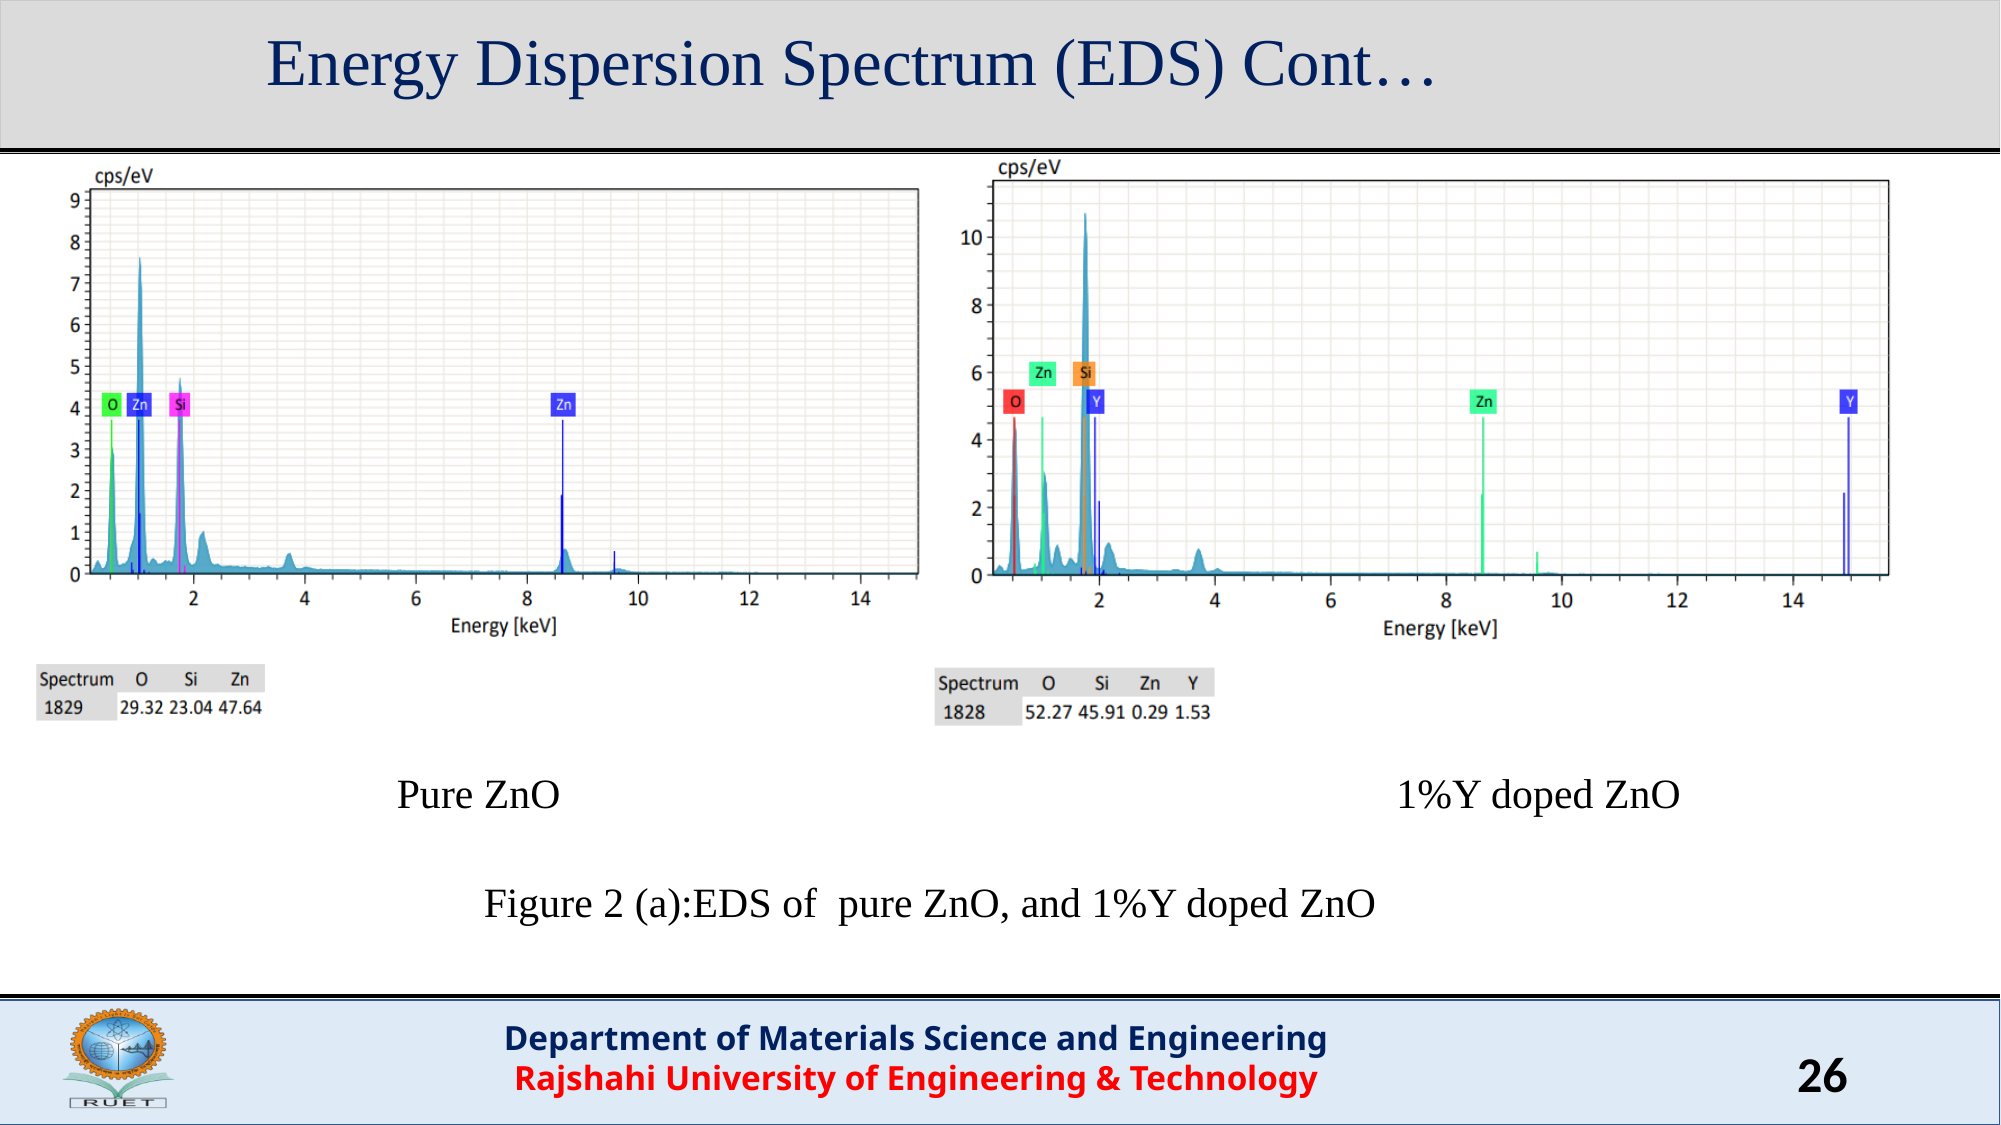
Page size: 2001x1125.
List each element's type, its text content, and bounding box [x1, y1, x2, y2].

picture [928, 159, 1897, 729]
footer [662, 1042, 1338, 1103]
text_box Pure ZnO [382, 759, 707, 825]
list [28, 159, 928, 724]
text_box 1%Y doped ZnO [1381, 759, 1724, 825]
title Energy Dispersion Spectrum (EDS) Cont… [134, 19, 1881, 109]
picture [58, 1006, 177, 1110]
text_box Figure 2 (a):EDS of pure ZnO, and 1%Y doped ZnO [237, 868, 1665, 934]
slide_number 26 [1412, 1042, 1863, 1103]
